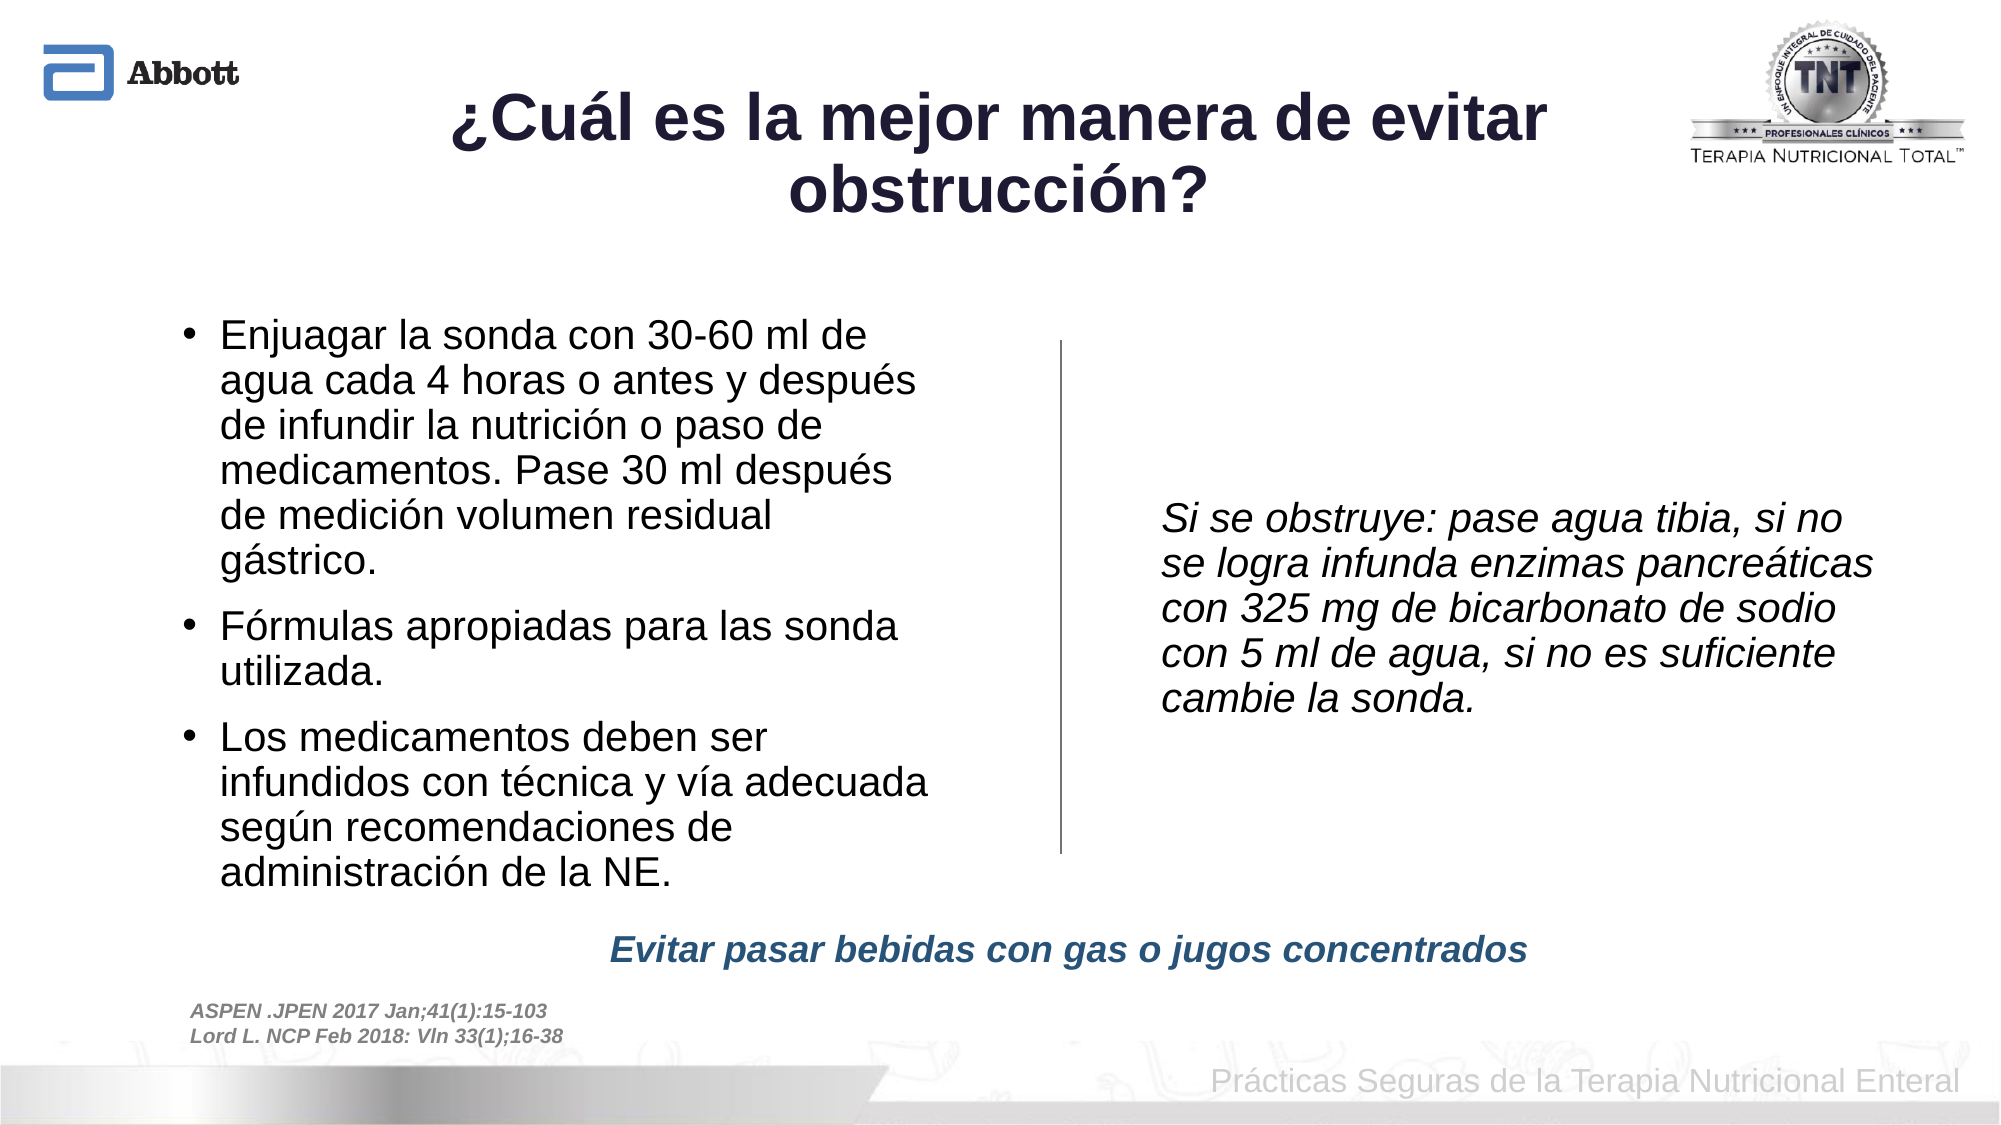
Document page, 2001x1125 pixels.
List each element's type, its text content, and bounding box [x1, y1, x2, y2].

text_box Evitar pasar bebidas con gas o jugos concentrados [594, 917, 1555, 978]
text_box ¿Cuál es la mejor manera de evitar obstrucción? [381, 72, 1618, 238]
text_box Si se obstruye: pase agua tibia, si no se logra infunda enzimas pancreáticas con 325 mg de bicarbonato de sodio con 5 ml de agua, si no es suficiente cambie la sonda. [1146, 335, 1902, 883]
picture [0, 0, 2000, 1125]
text_box Enjuagar la sonda con 30-60 ml de agua cada 4 horas o antes y después de infundir la nutrición o paso de medicamentos. Pase 30 ml después de medición volumen residual gástrico. Fórmulas apropiadas para las sonda utilizada. Los medicamentos deben ser infundidos con técnica y vía adecuada según recomendaciones de administración de la NE. [167, 288, 945, 921]
text_box ASPEN .JPEN 2017 Jan;41(1):15-103 Lord L. NCP Feb 2018: Vln 33(1);16-38 [175, 989, 895, 1055]
